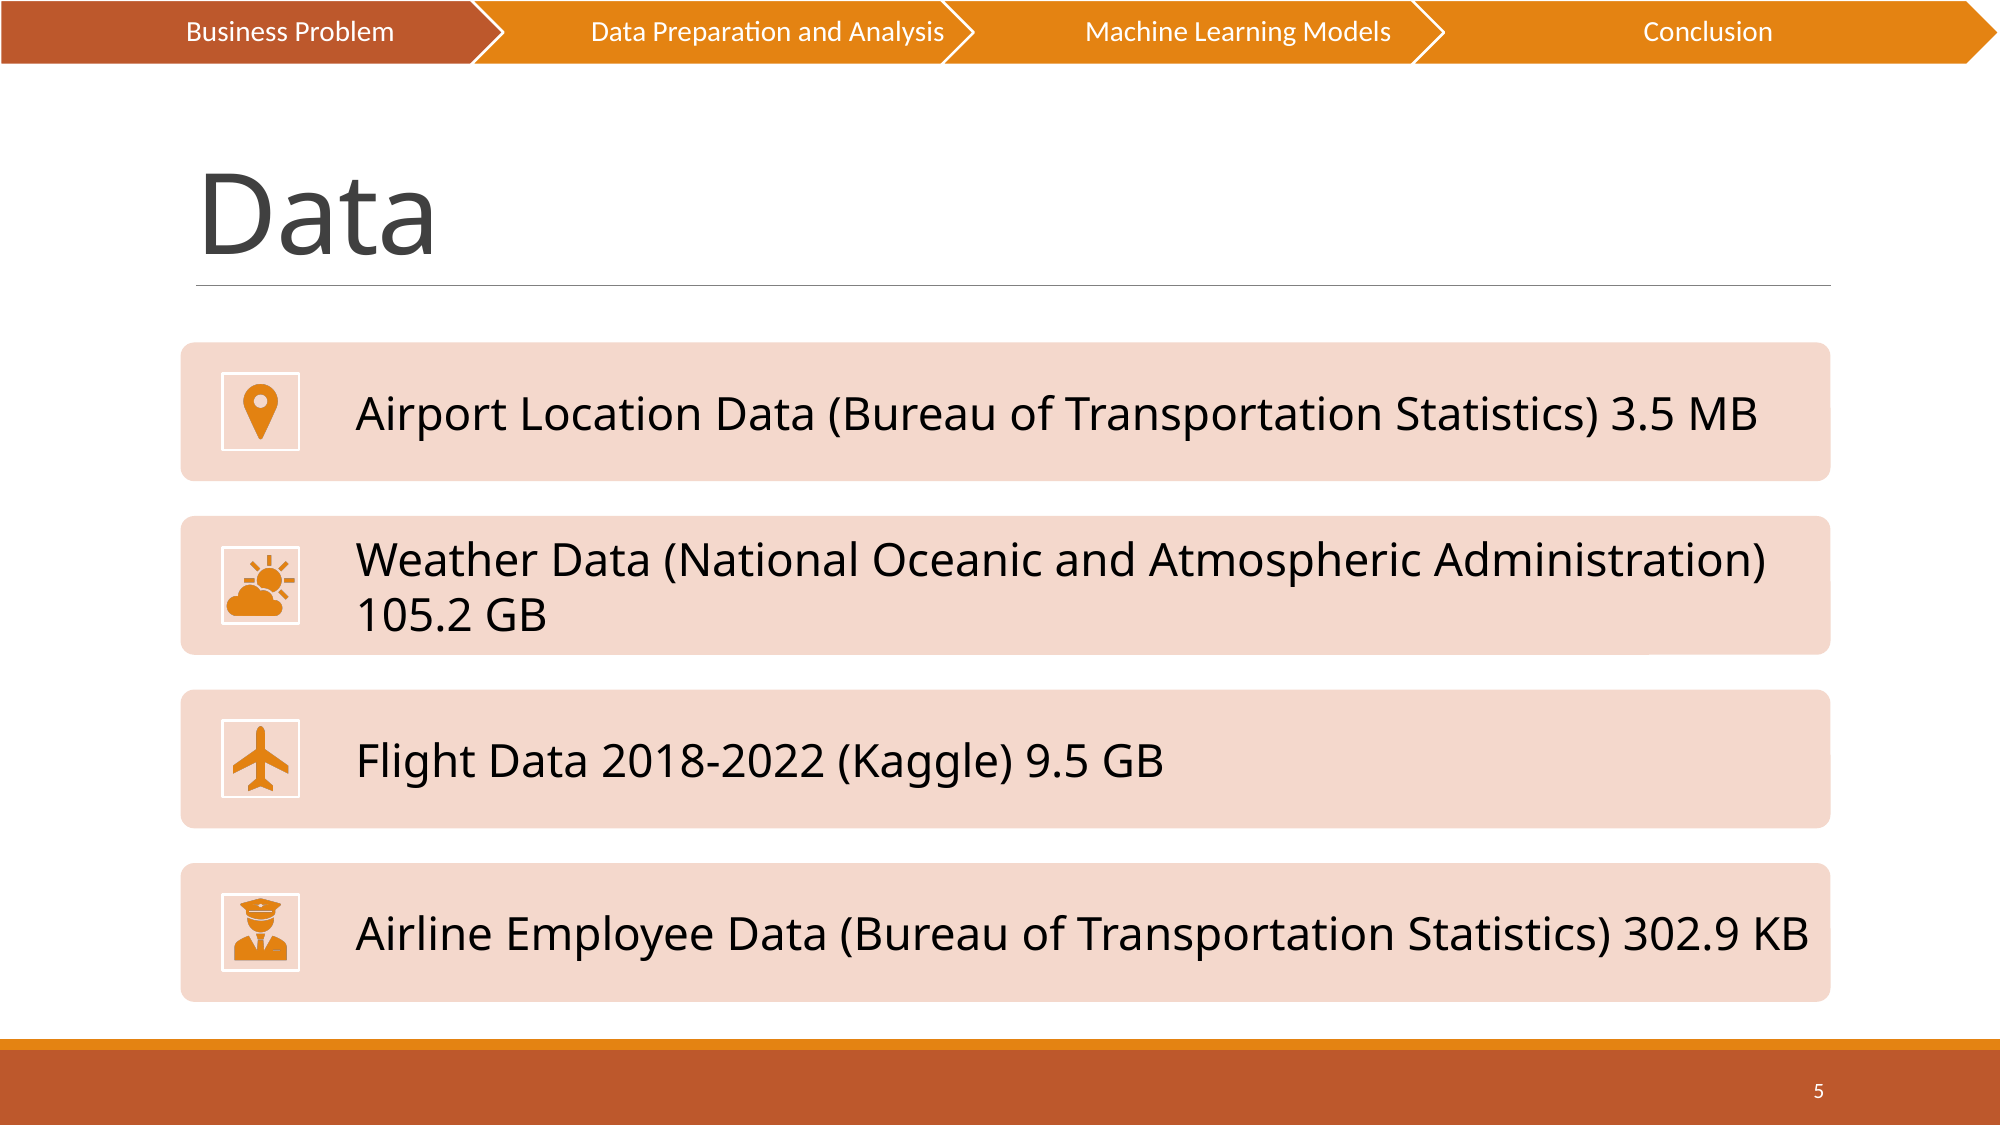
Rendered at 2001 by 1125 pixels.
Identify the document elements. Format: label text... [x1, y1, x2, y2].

slide_number 5 [1624, 1059, 1840, 1120]
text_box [179, 341, 1832, 1003]
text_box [0, 0, 2000, 66]
title Data [180, 76, 1830, 285]
